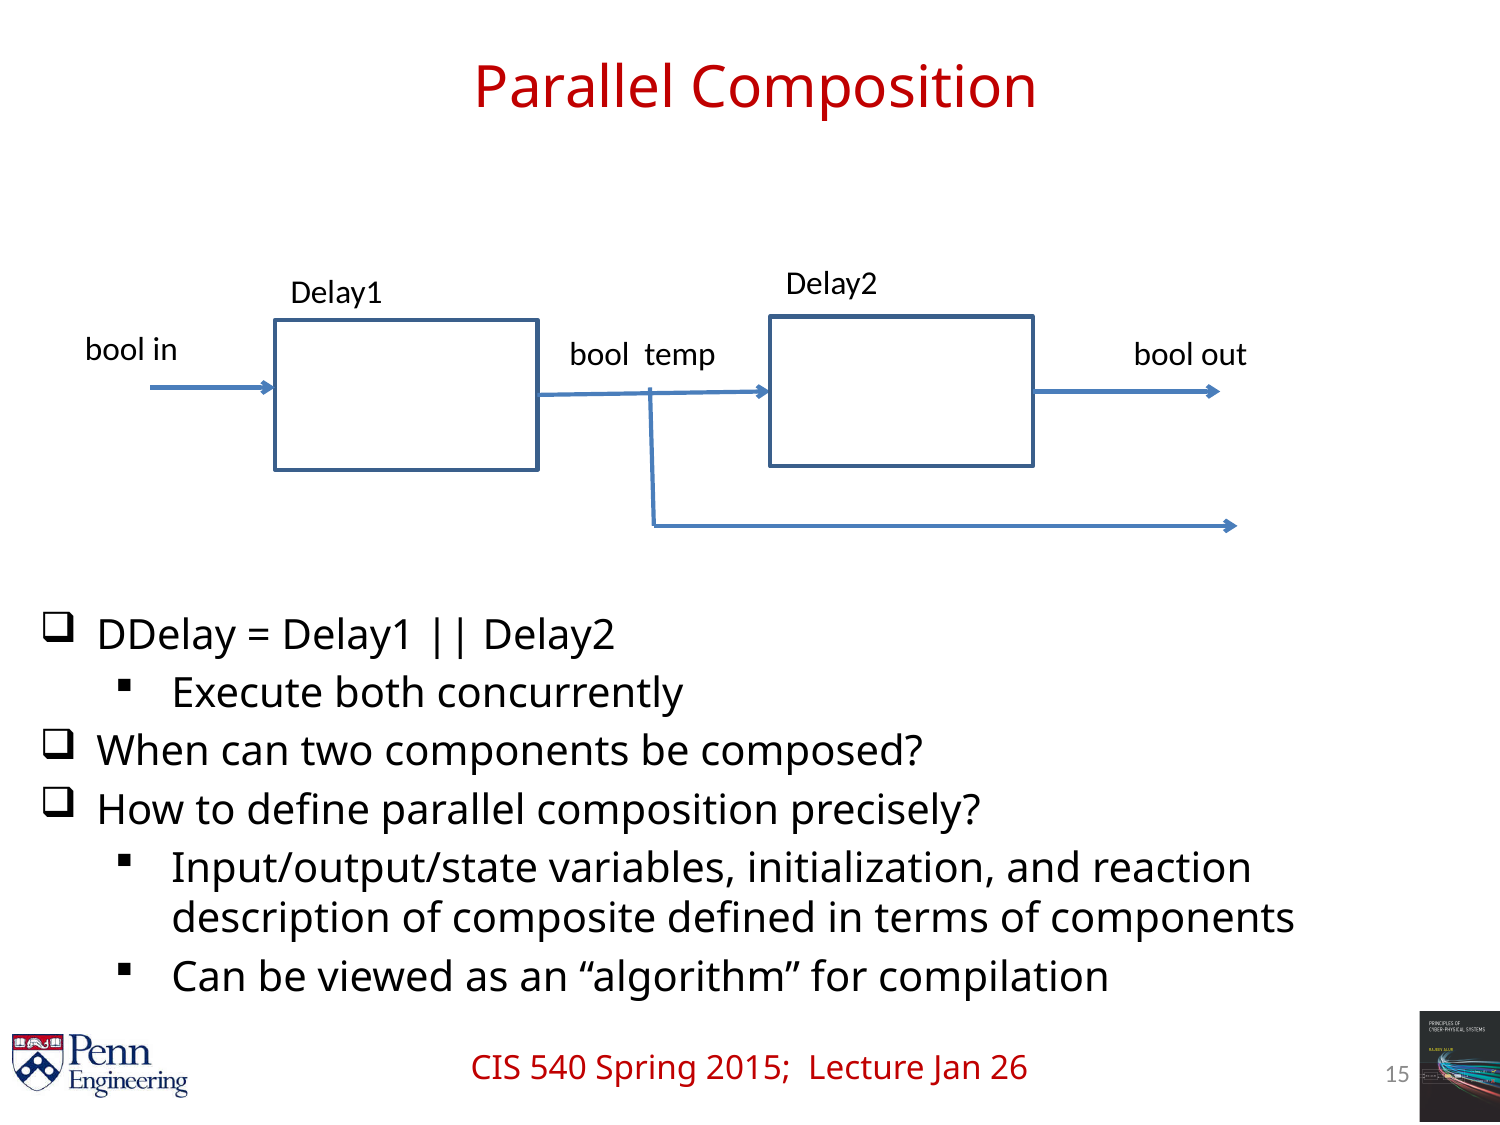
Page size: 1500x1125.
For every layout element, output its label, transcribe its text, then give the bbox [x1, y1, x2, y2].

title Parallel Composition [112, 24, 1400, 143]
text_box Delay1 [275, 262, 398, 318]
text_box DDelay = Delay1 || Delay2 Execute both concurrently When can two components be composed? How to define parallel composition precisely? Input/output/state variables, initialization, and reaction description of composite defined in terms of components Can be viewed as an “algorithm” for compilation [24, 600, 1463, 1000]
text_box [273, 318, 540, 472]
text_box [537, 391, 644, 396]
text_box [0, 1007, 1500, 1125]
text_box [769, 253, 1264, 467]
text_box bool temp [554, 324, 731, 380]
text_box bool in [70, 319, 193, 375]
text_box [649, 387, 655, 527]
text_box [658, 391, 764, 396]
